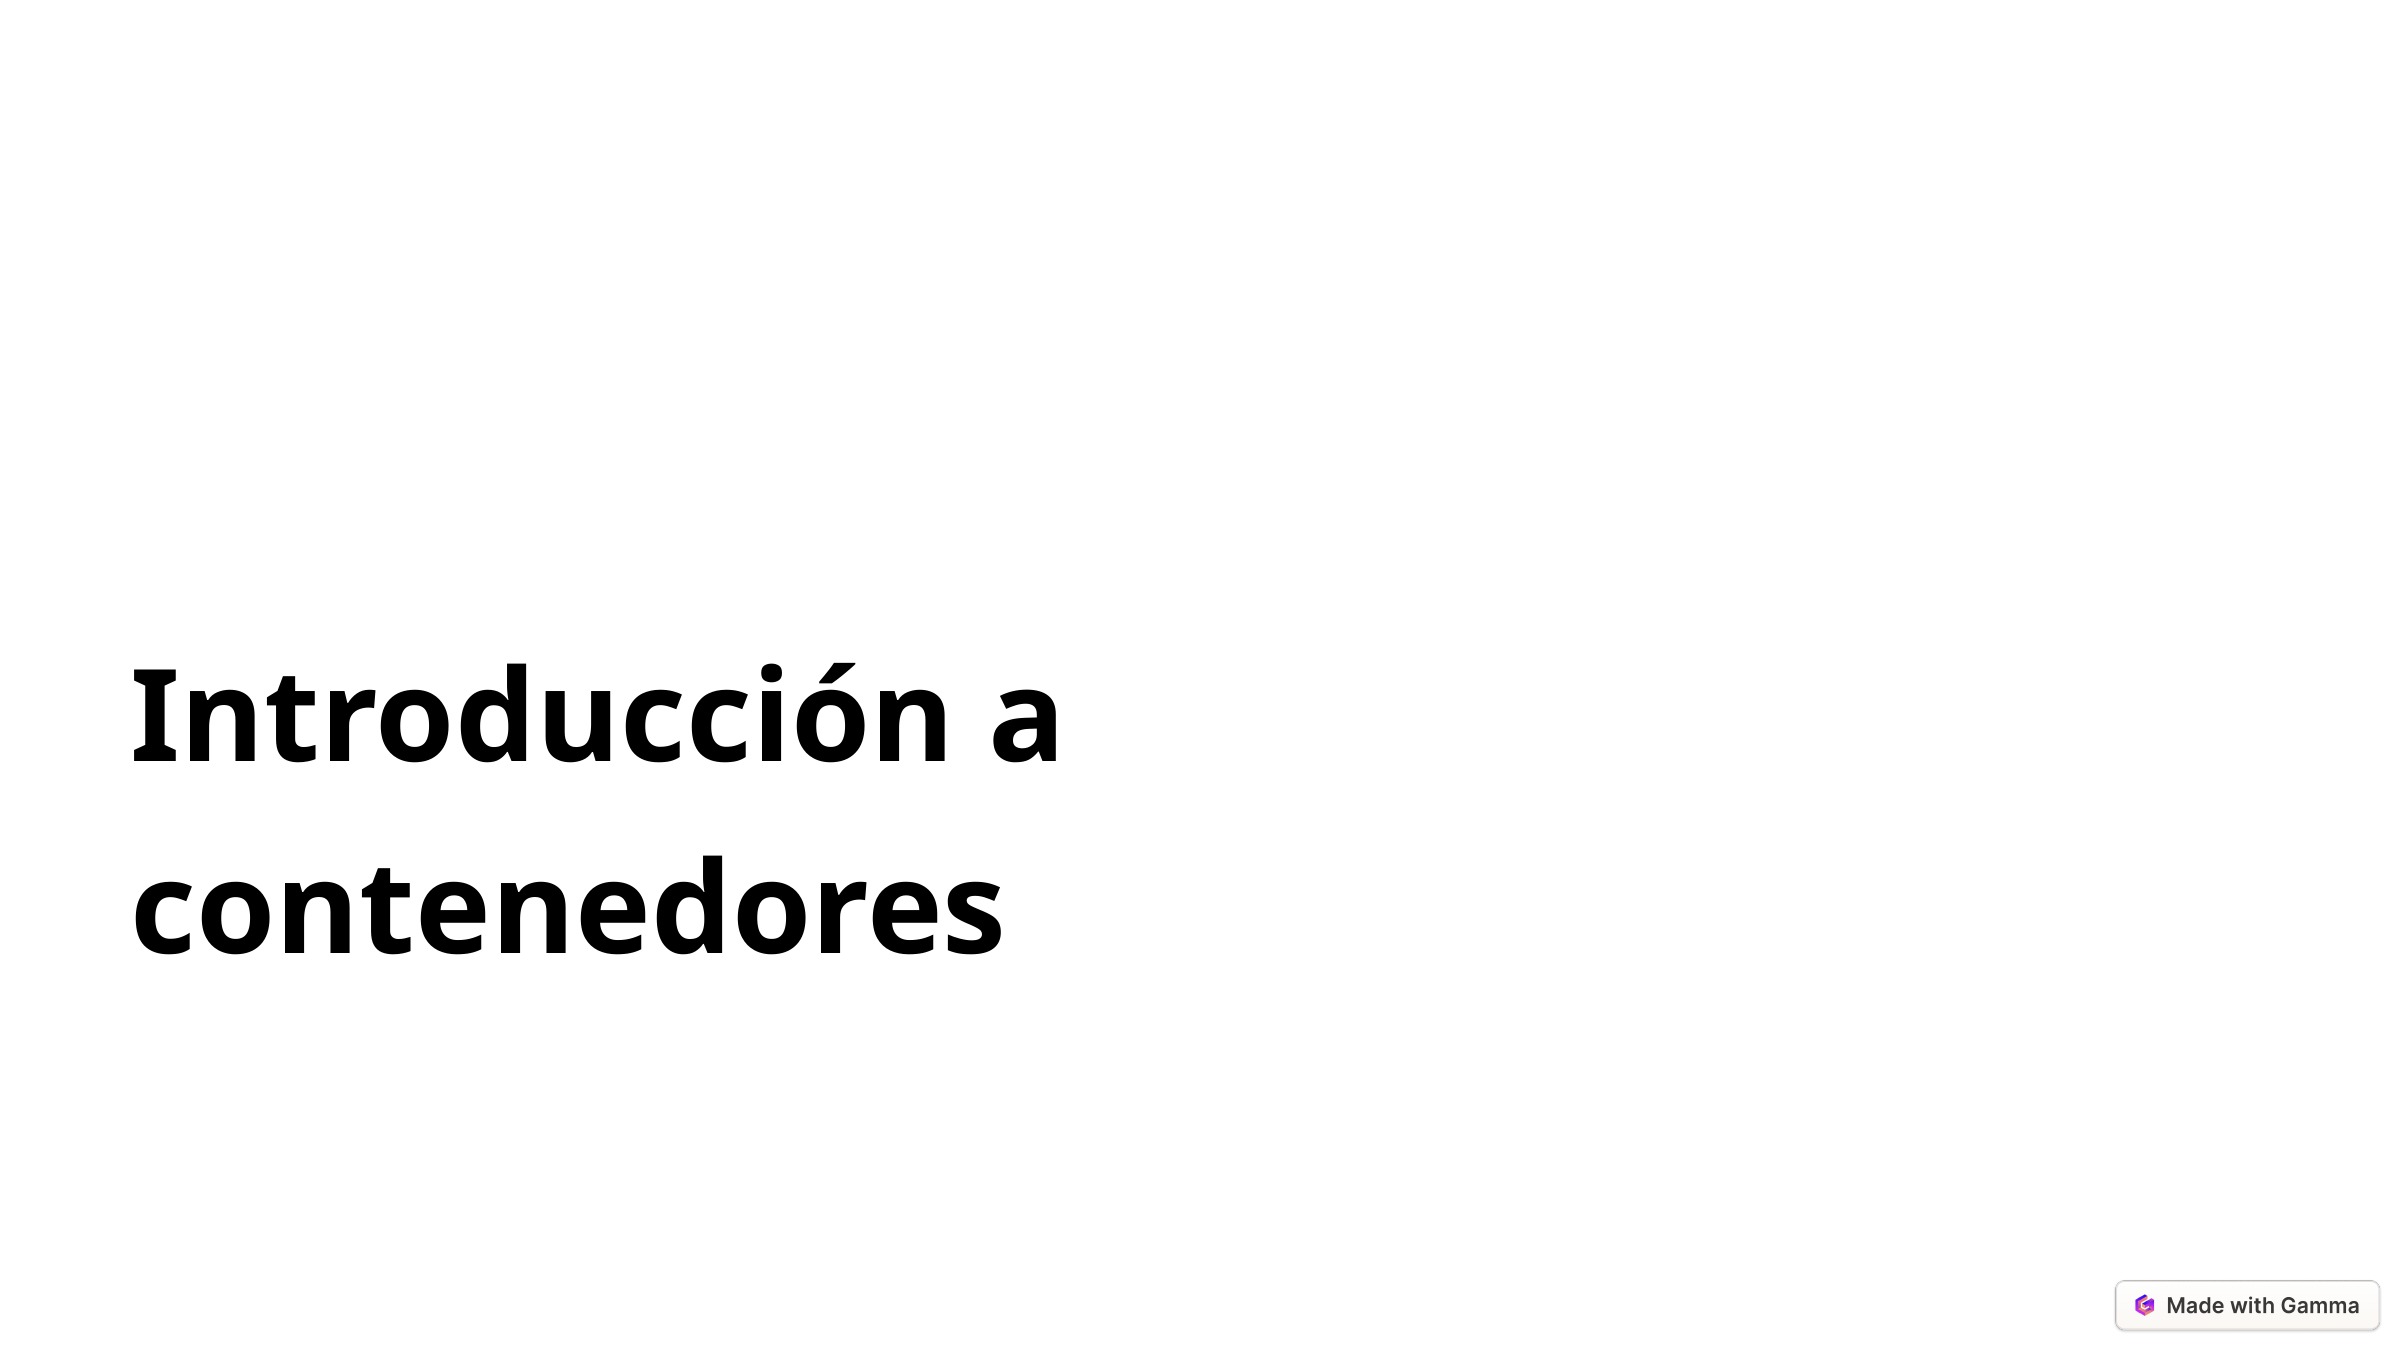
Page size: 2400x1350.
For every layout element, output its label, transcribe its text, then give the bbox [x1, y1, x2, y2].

picture [2106, 1271, 2389, 1339]
text_box Introducción a contenedores [130, 594, 1828, 756]
